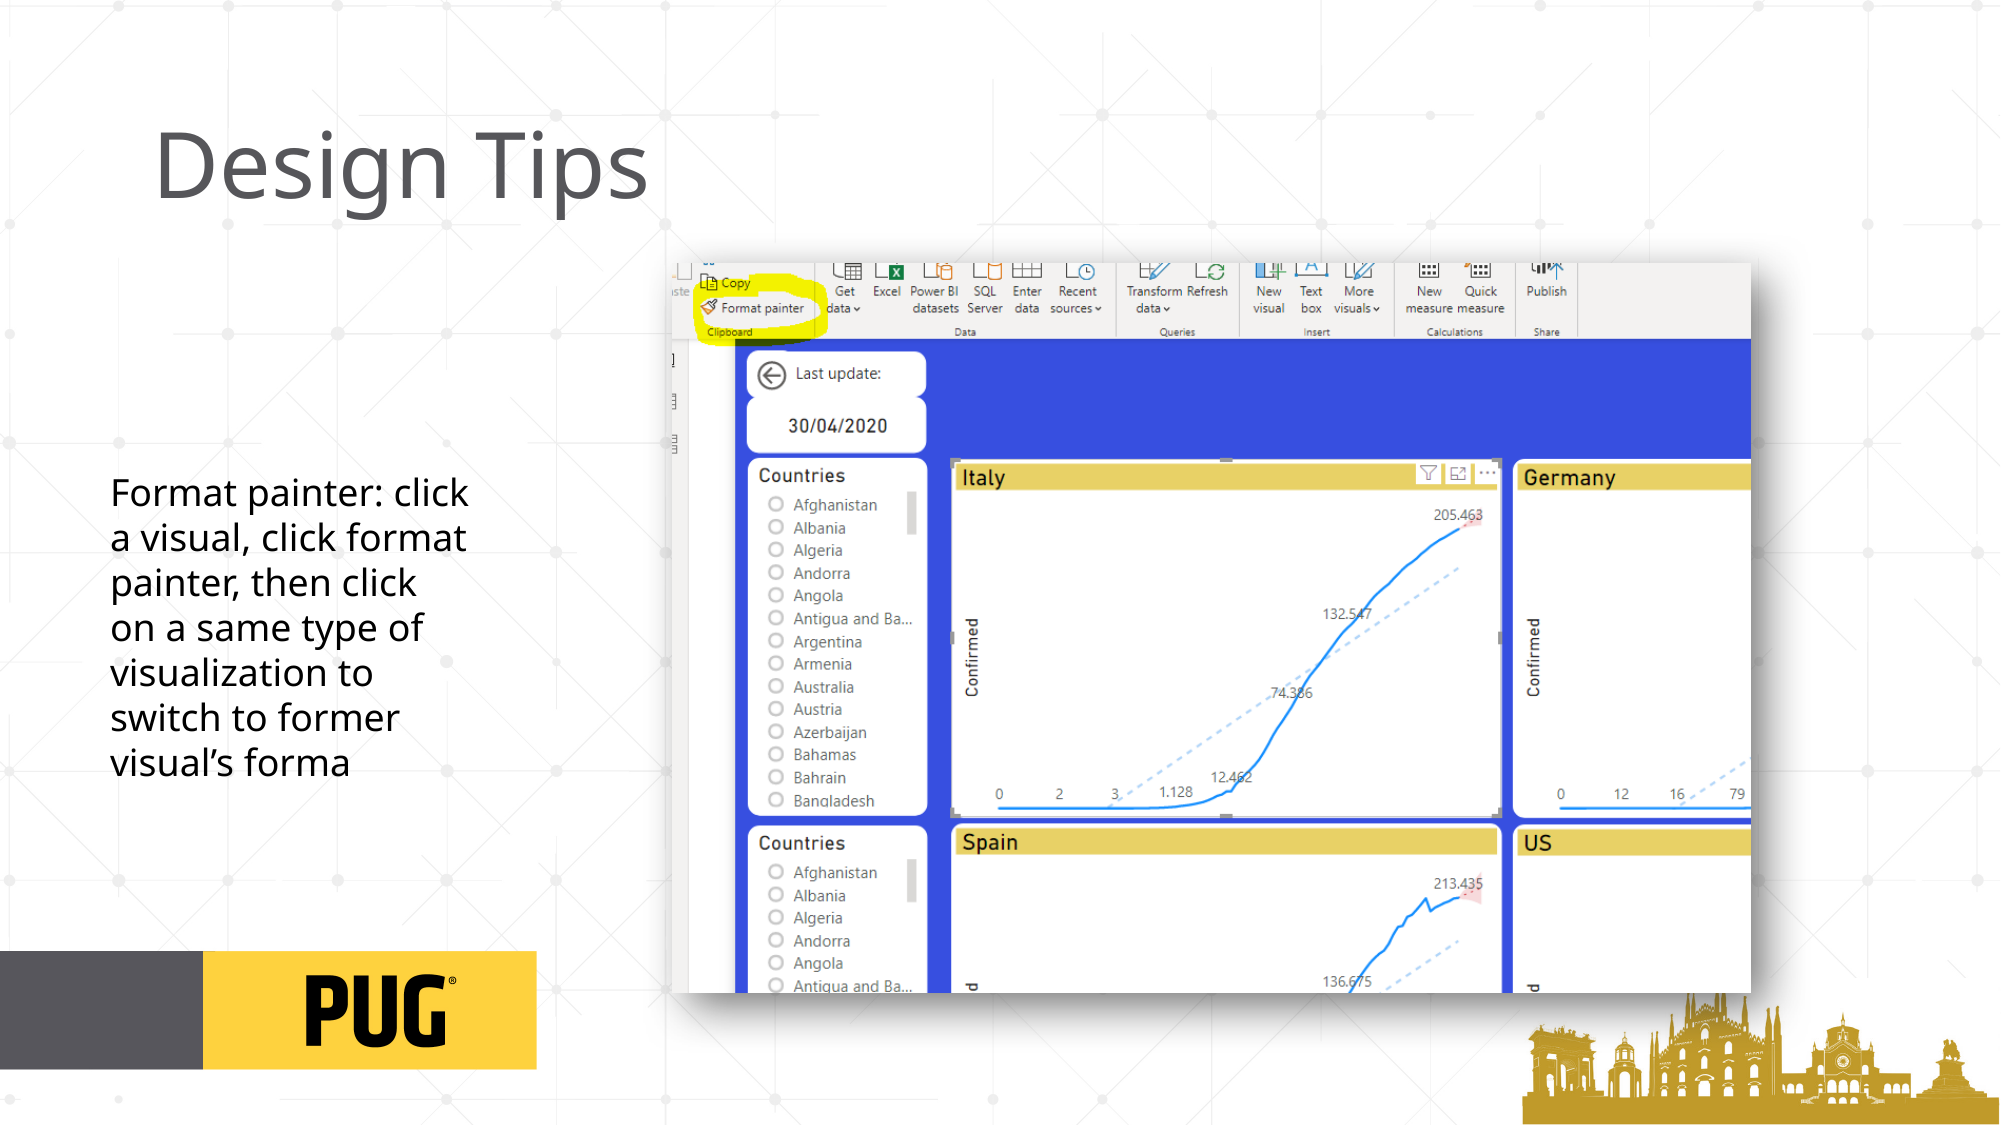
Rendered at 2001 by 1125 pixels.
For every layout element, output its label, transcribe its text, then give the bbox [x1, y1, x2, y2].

text_box Format painter: click a visual, click format painter, then click on a same type of visualization to switch to former visual’s forma [95, 461, 485, 792]
picture [0, 0, 2001, 1125]
title Design Tips [137, 59, 1863, 278]
